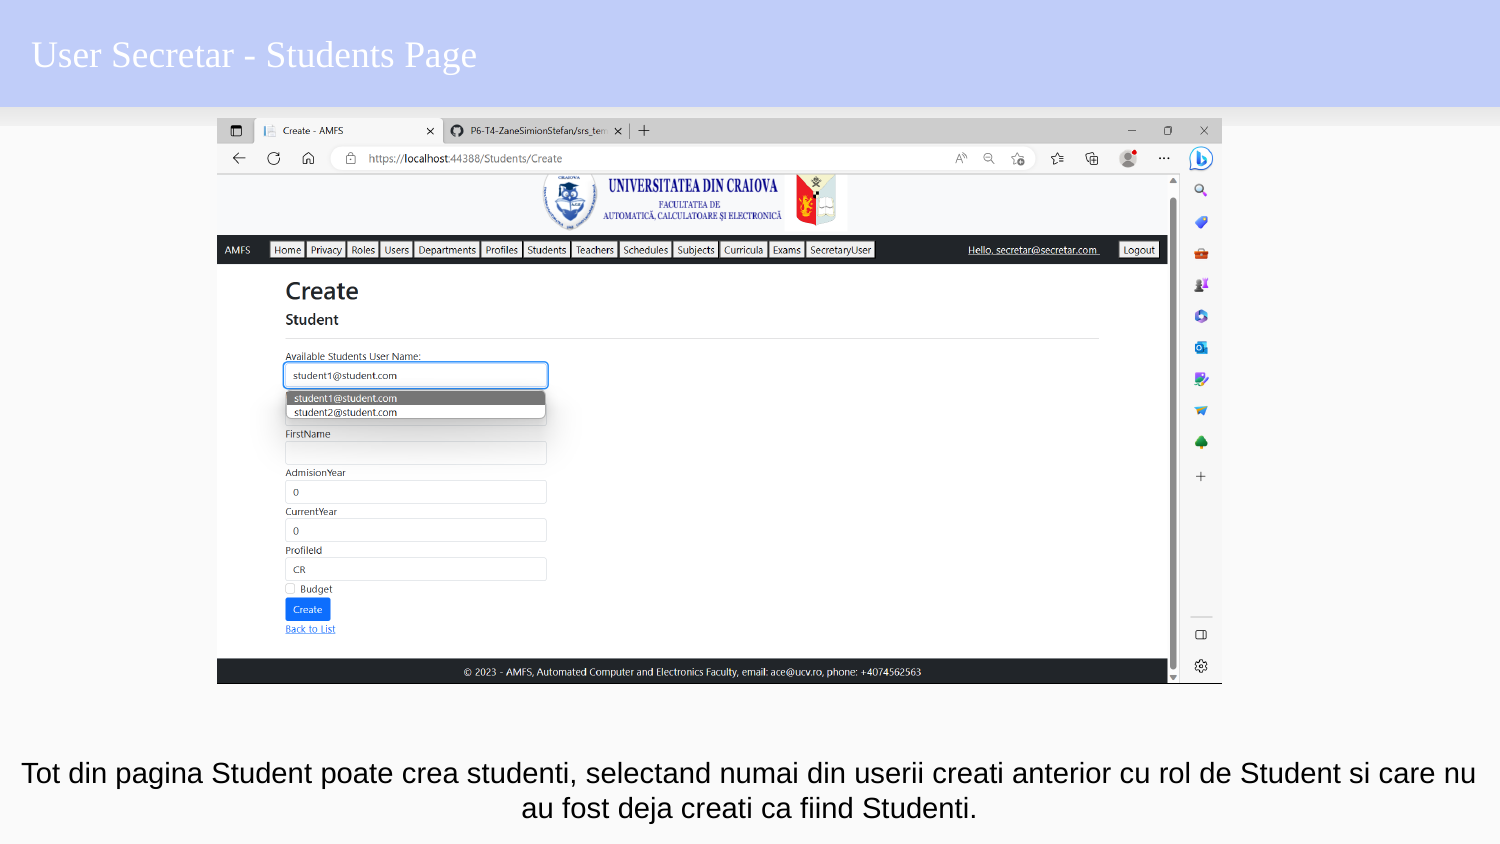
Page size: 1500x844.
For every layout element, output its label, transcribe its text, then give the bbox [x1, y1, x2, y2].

text_box Tot din pagina Student poate crea studenti, selectand numai din userii creati anterior cu rol de Student si care nu au fost deja creati ca fiind Studenti. [0, 747, 1500, 788]
picture [216, 118, 1222, 684]
title User Secretar - Students Page [16, 2, 1464, 102]
